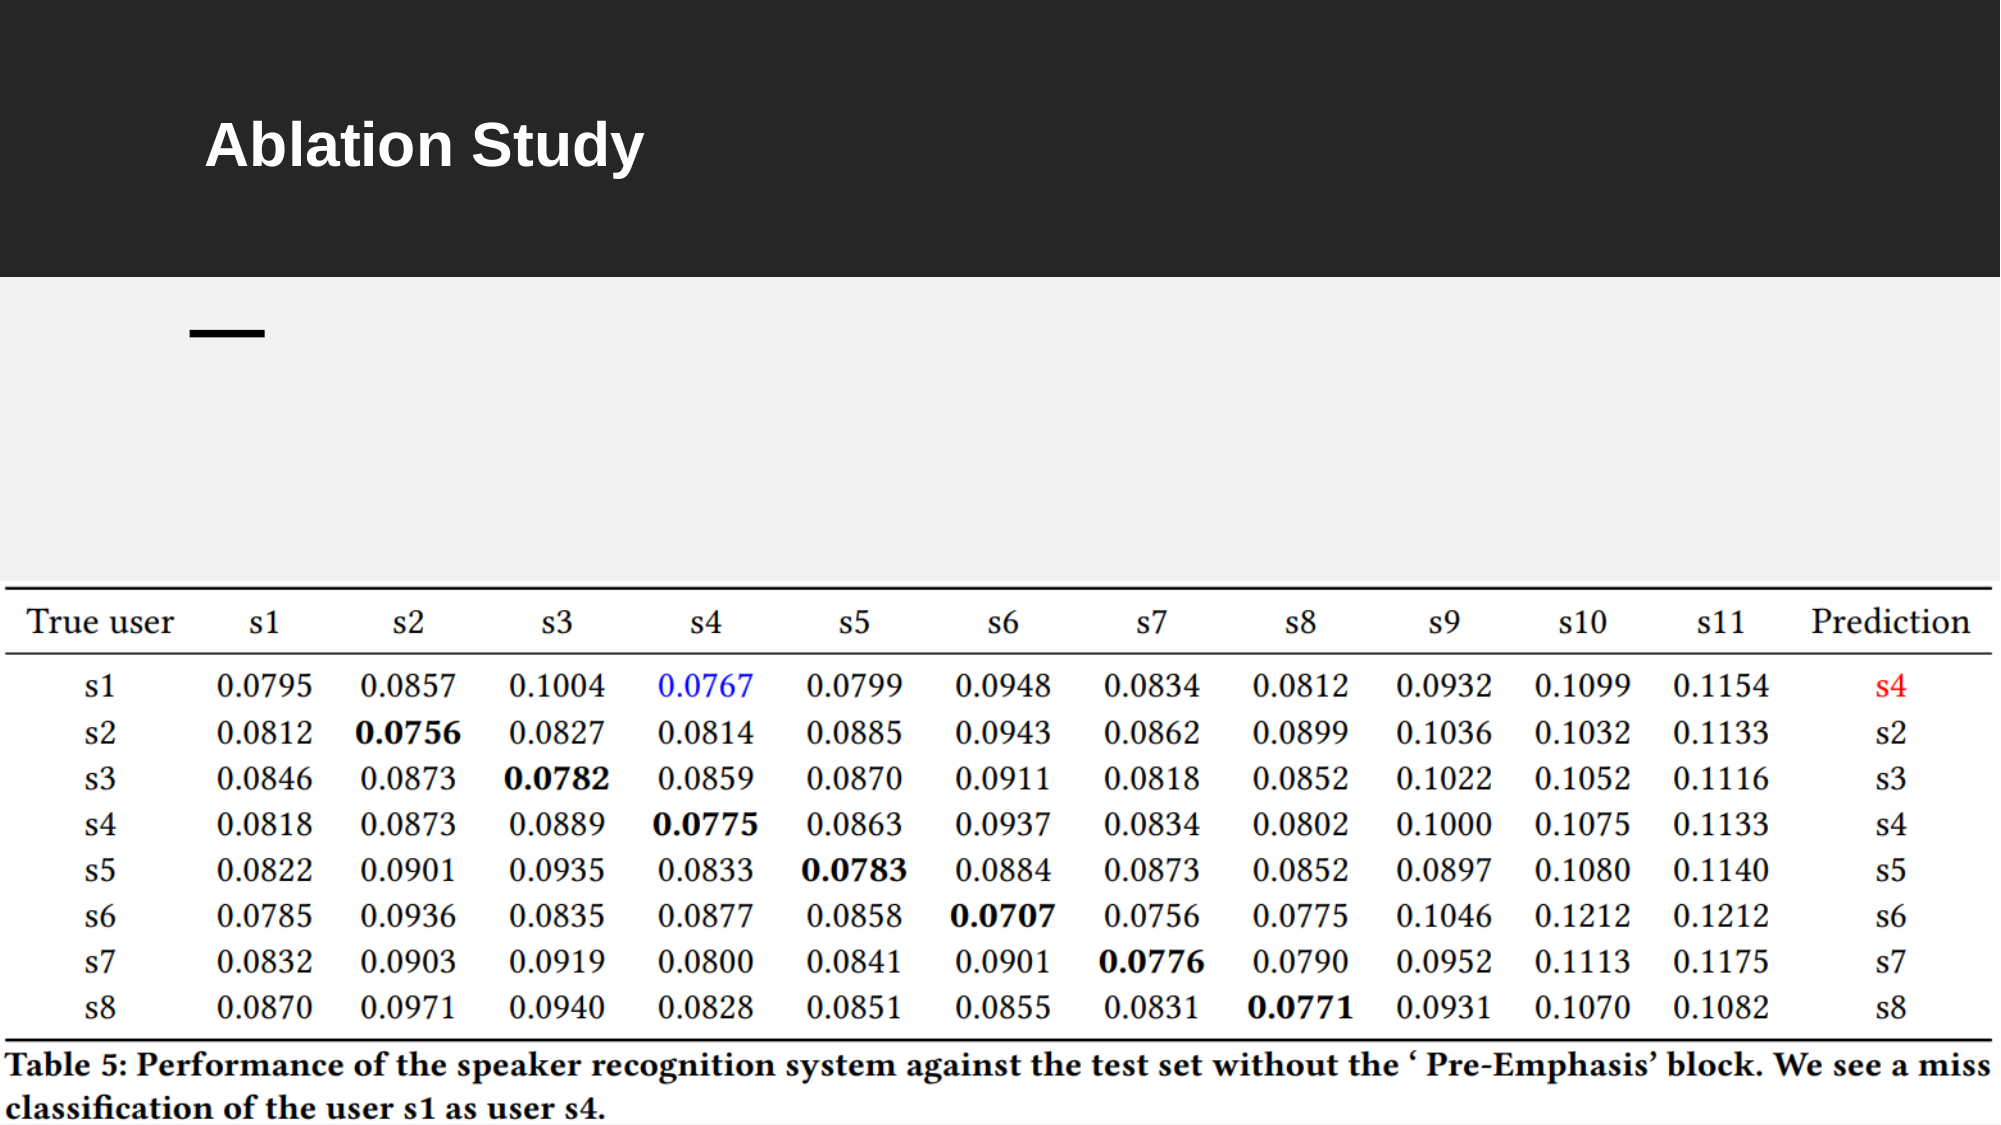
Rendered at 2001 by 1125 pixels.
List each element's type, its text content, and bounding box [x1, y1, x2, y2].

text_box [0, 0, 2000, 276]
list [0, 582, 2000, 1125]
title Ablation Study [189, 104, 1921, 253]
text_box [0, 276, 2000, 581]
text_box [189, 329, 266, 338]
